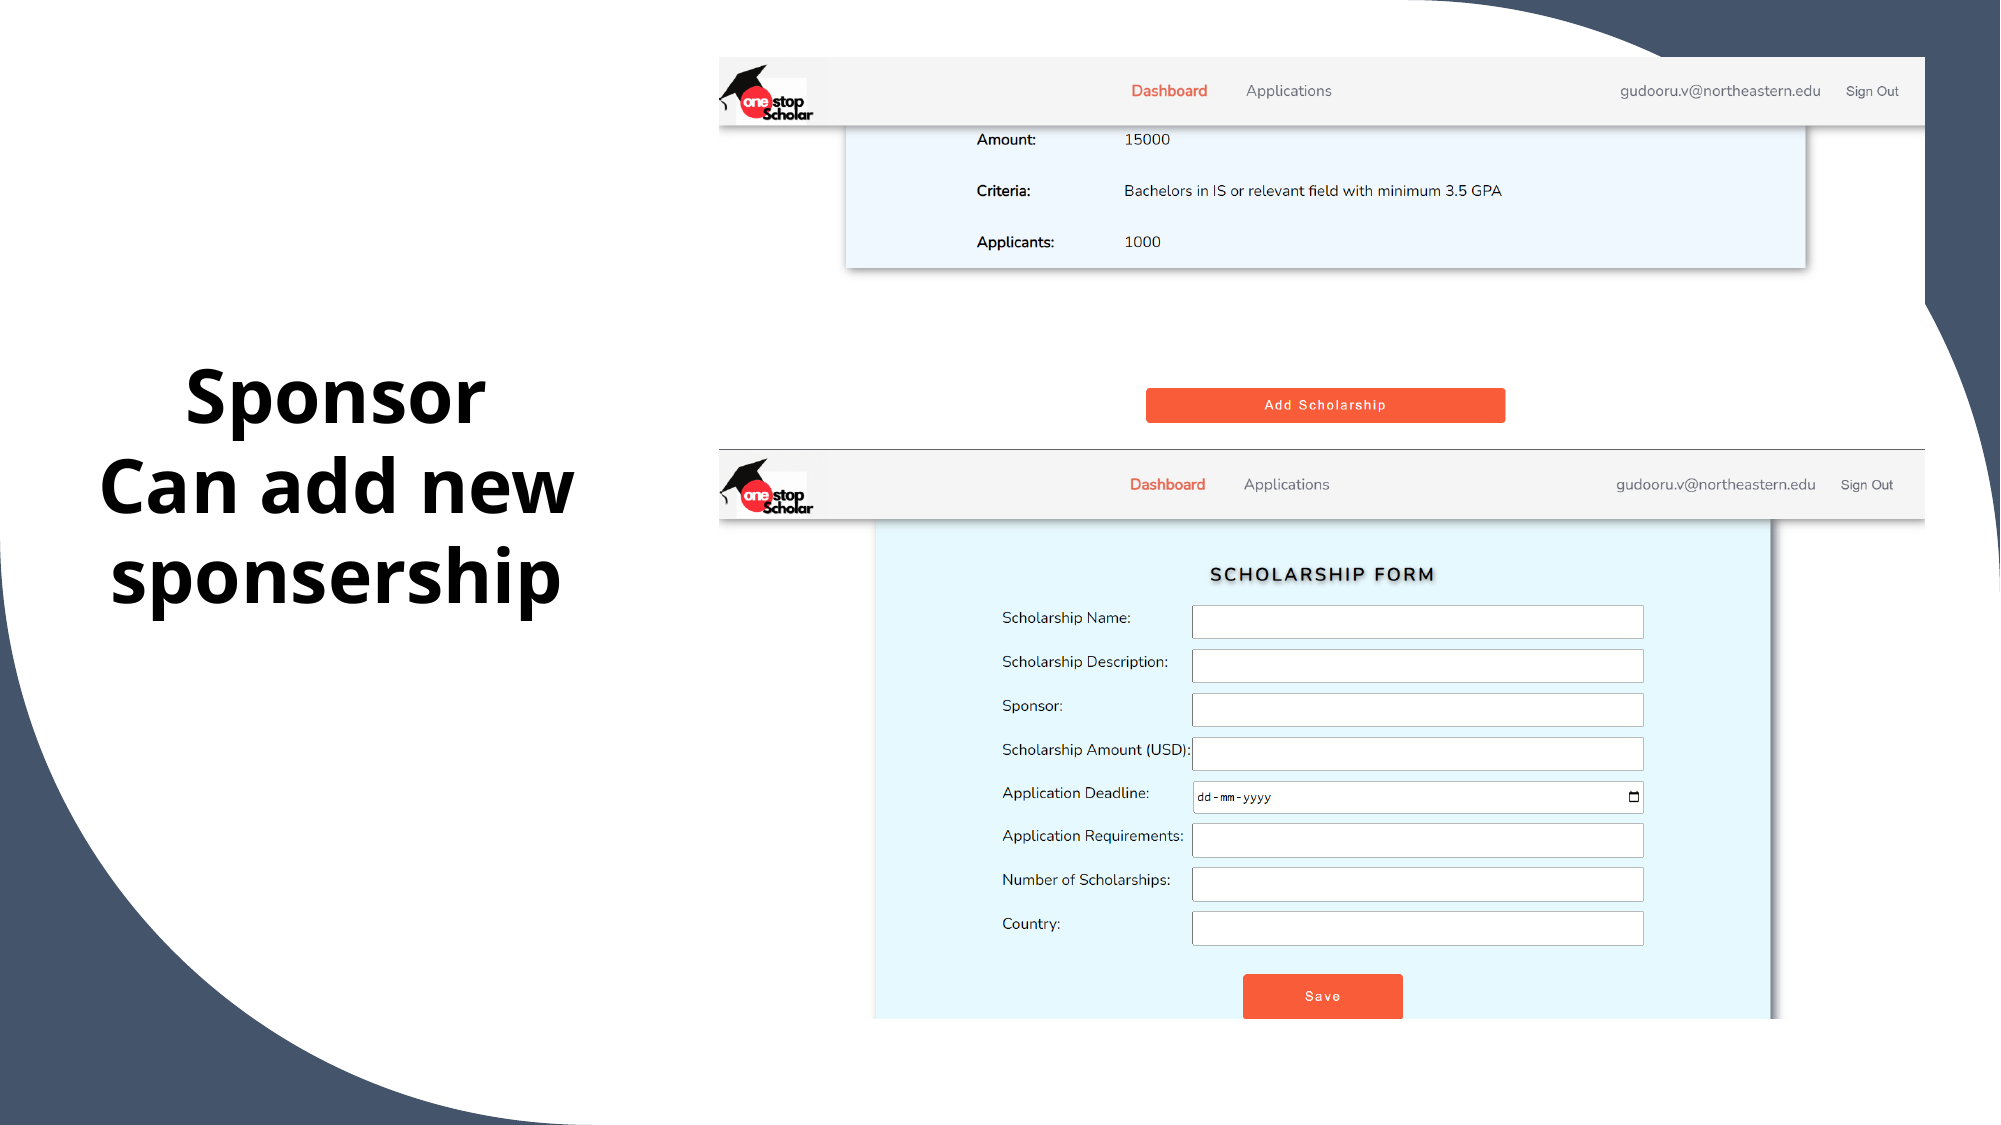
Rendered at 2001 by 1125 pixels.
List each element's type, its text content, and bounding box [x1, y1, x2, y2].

picture [719, 57, 1925, 1019]
text_box Sponsor Can add new sponsership [40, 341, 634, 626]
